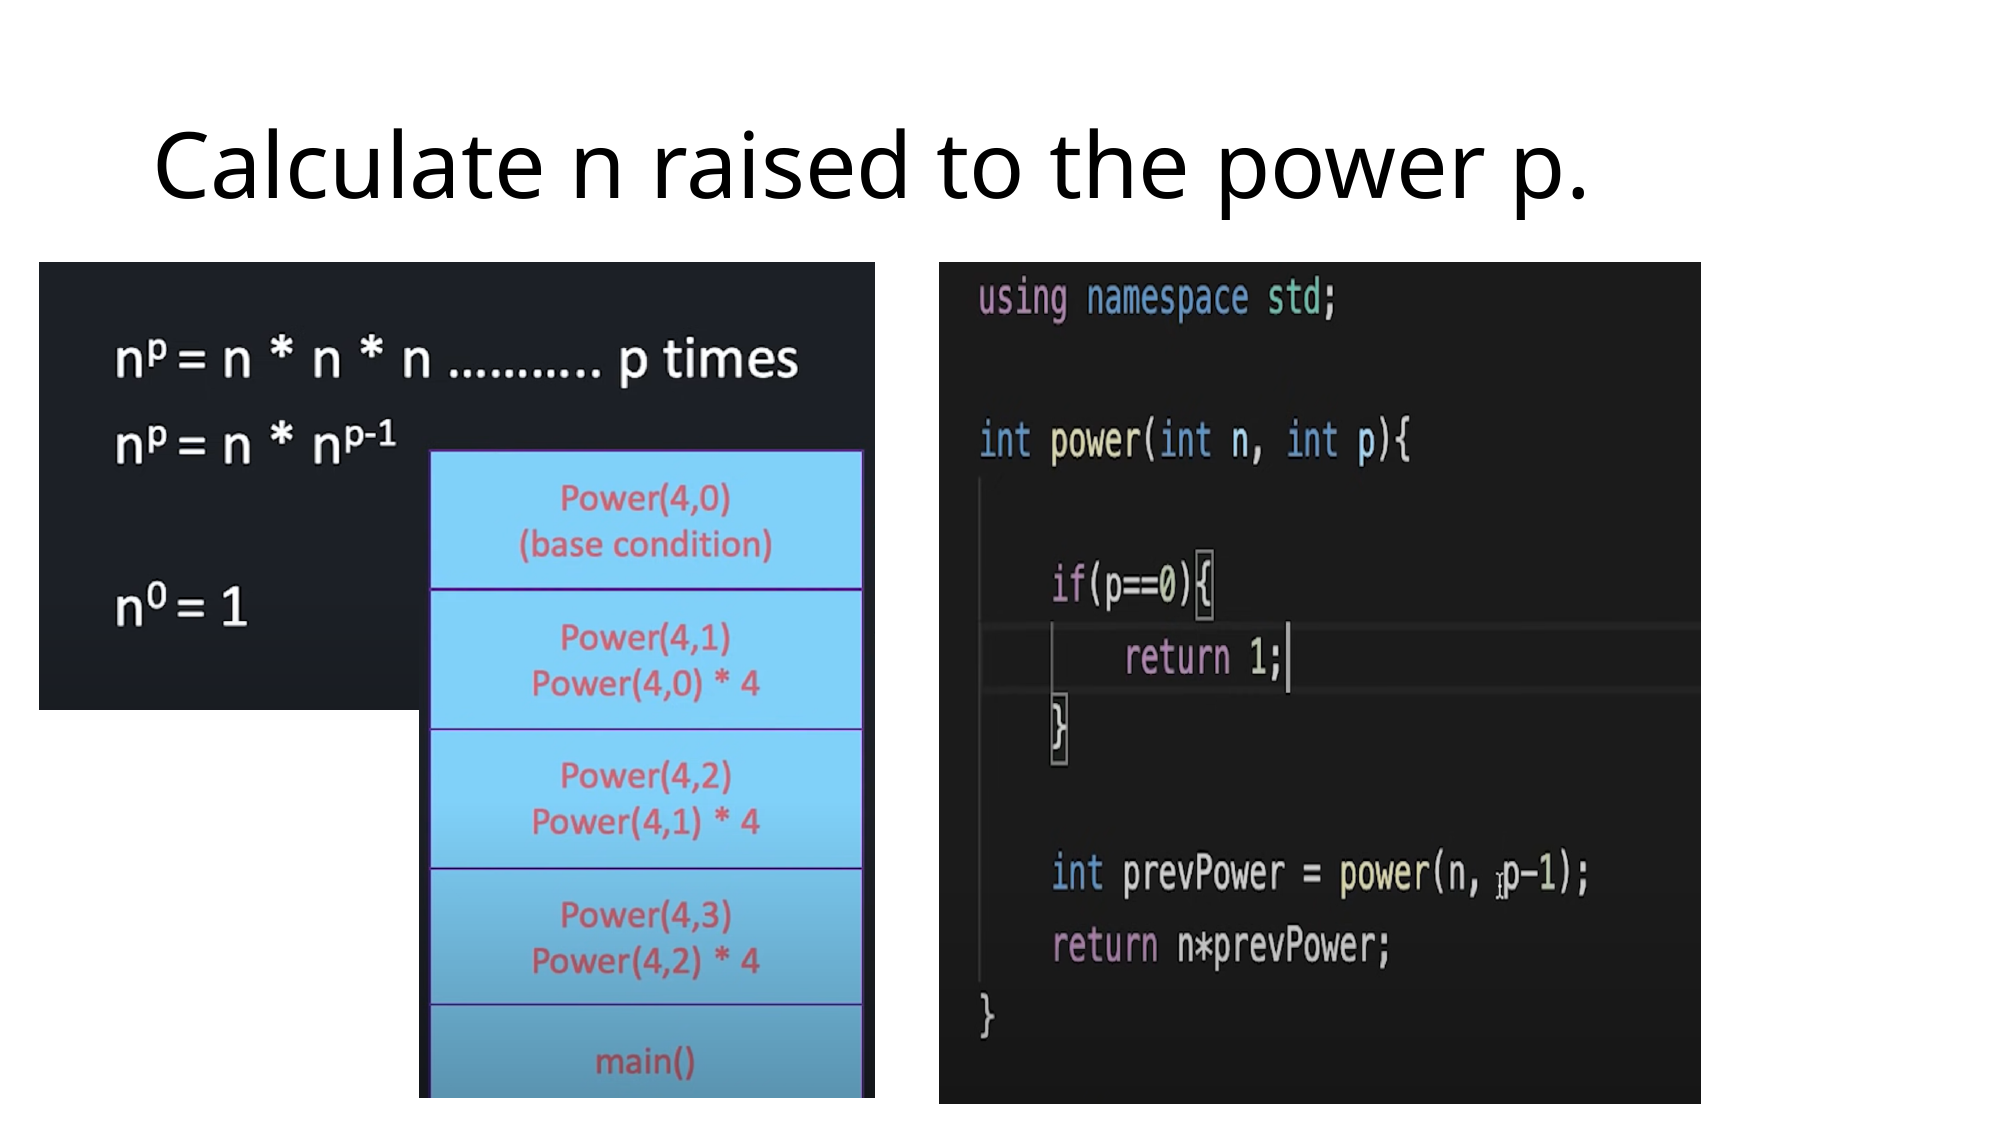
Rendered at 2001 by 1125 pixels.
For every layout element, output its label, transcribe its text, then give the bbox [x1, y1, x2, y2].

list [39, 262, 875, 710]
title Calculate n raised to the power p. [137, 59, 1863, 278]
picture [419, 436, 875, 1098]
picture [939, 262, 1701, 1104]
